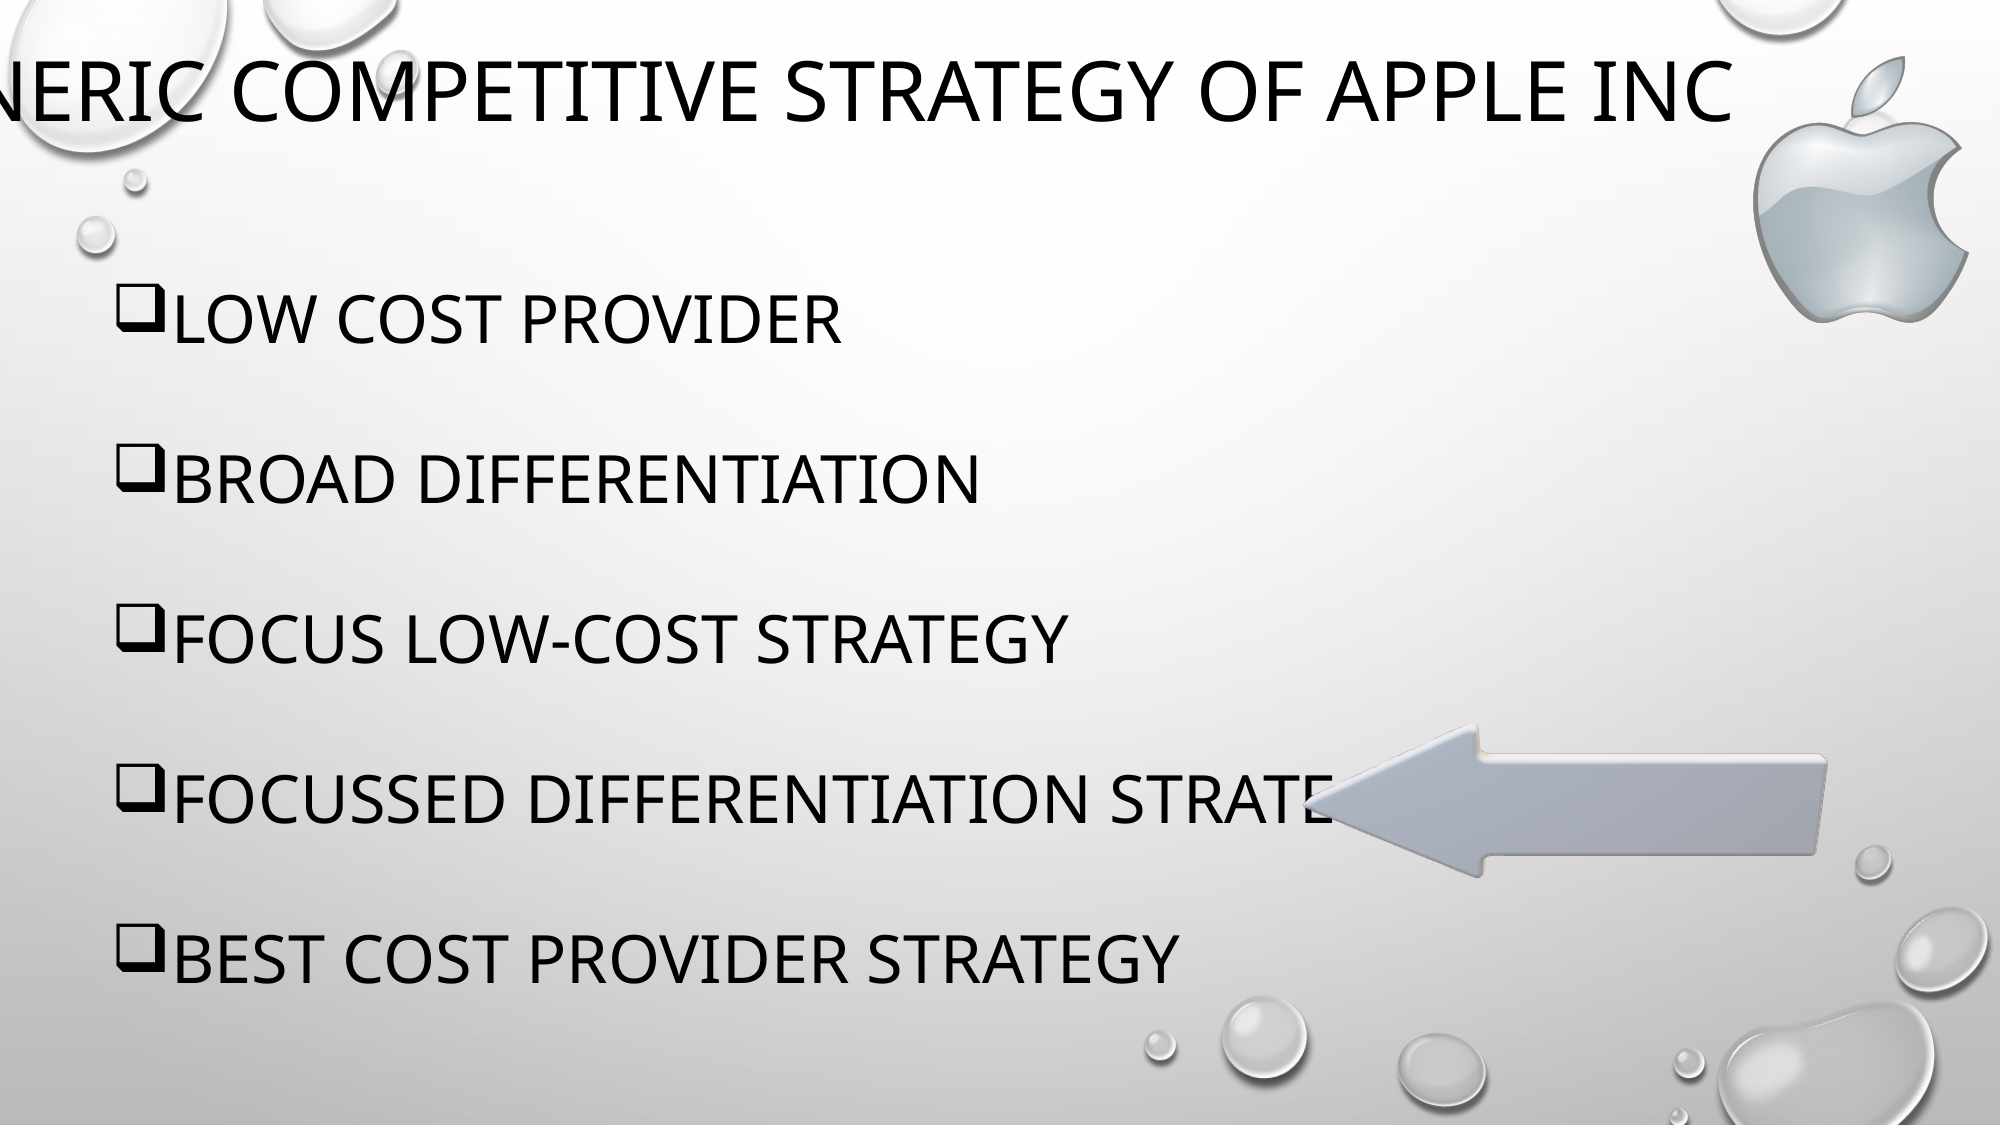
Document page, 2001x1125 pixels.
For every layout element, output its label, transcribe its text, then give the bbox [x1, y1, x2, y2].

text_box GENERIC COMPETITIVE STRATEGY OF APPLE INC [0, 30, 1752, 146]
picture [0, 0, 2000, 1125]
text_box LOW COST PROVIDER BROAD DIFFERENTIATION FOCUS LOW-COST STRATEGY FOCUSSED DIFFERENTIATION STRATEGY BEST COST PROVIDER STRATEGY [96, 269, 1703, 1004]
